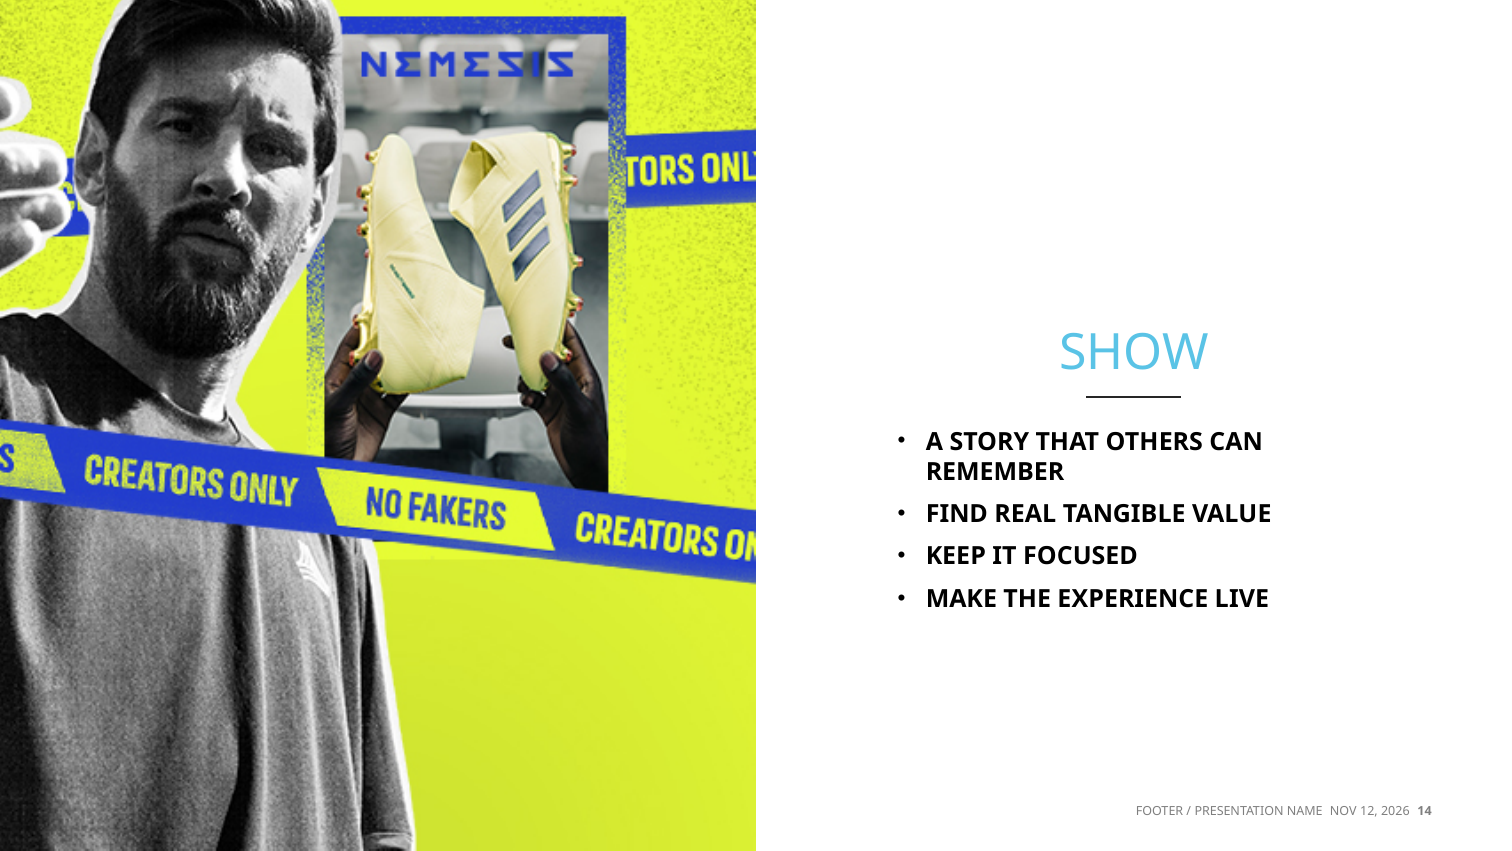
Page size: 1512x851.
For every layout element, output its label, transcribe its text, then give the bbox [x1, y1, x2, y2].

slide_number 24-Mar-19 [1323, 803, 1417, 851]
list A STORY THAT OTHERS CAN REMEMBER FIND REAL TANGIBLE VALUE KEEP IT FOCUSED MAKE THE EXPERIENCE LIVE [897, 425, 1370, 709]
footer FOOTER / PRESENTATION NAME [761, 803, 1323, 851]
title ShoW [897, 283, 1371, 379]
picture [0, 0, 757, 851]
slide_number 14 [1417, 803, 1512, 851]
